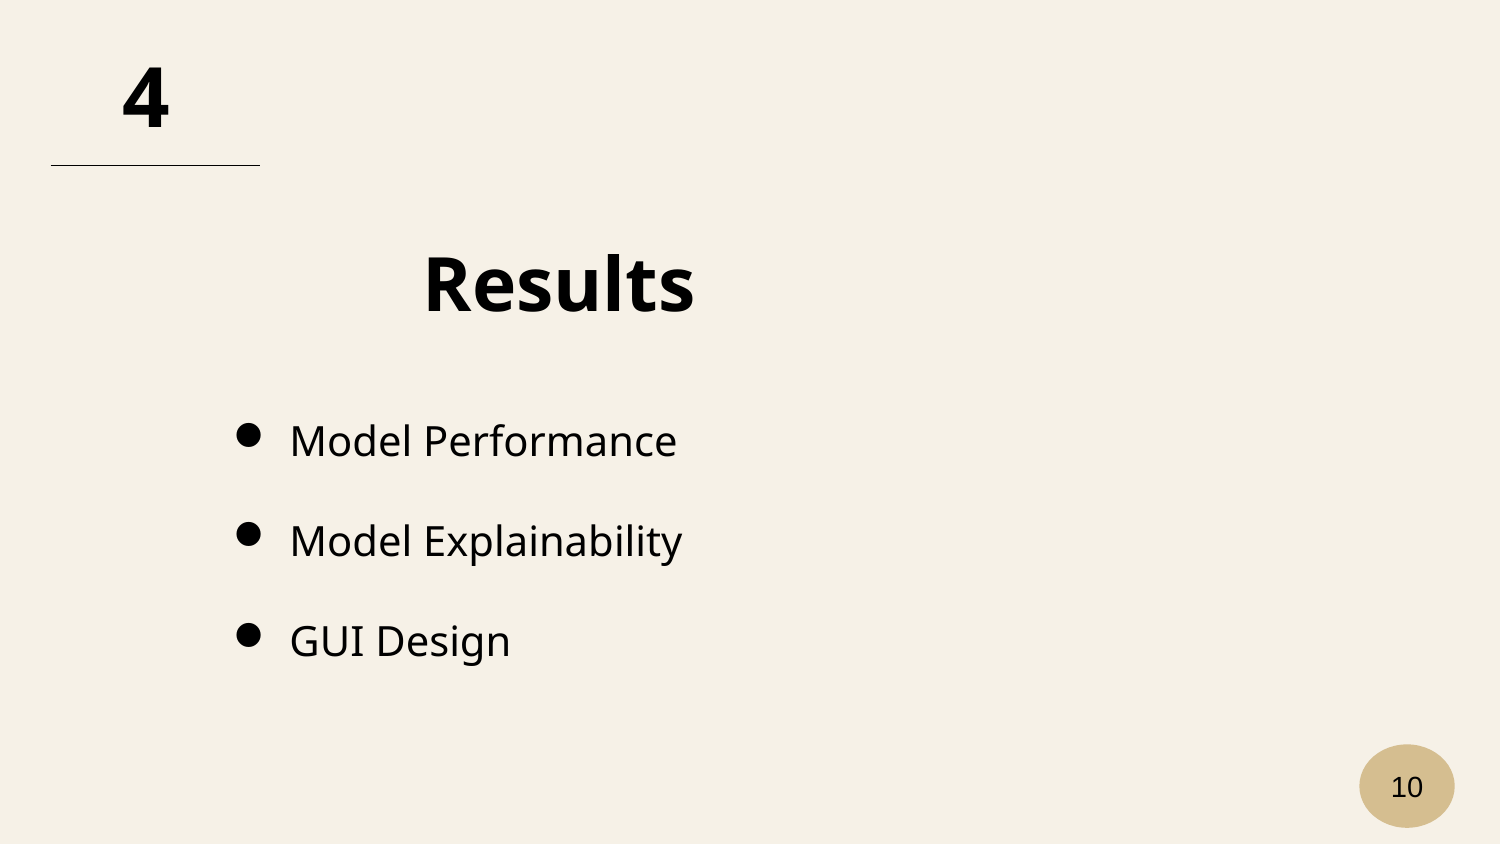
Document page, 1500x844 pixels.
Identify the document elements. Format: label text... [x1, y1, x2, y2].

text_box Model Performance Model Explainability GUI Design [197, 407, 948, 641]
text_box 4 [123, 31, 546, 156]
text_box 10 [1359, 744, 1455, 828]
text_box Results [155, 188, 963, 375]
